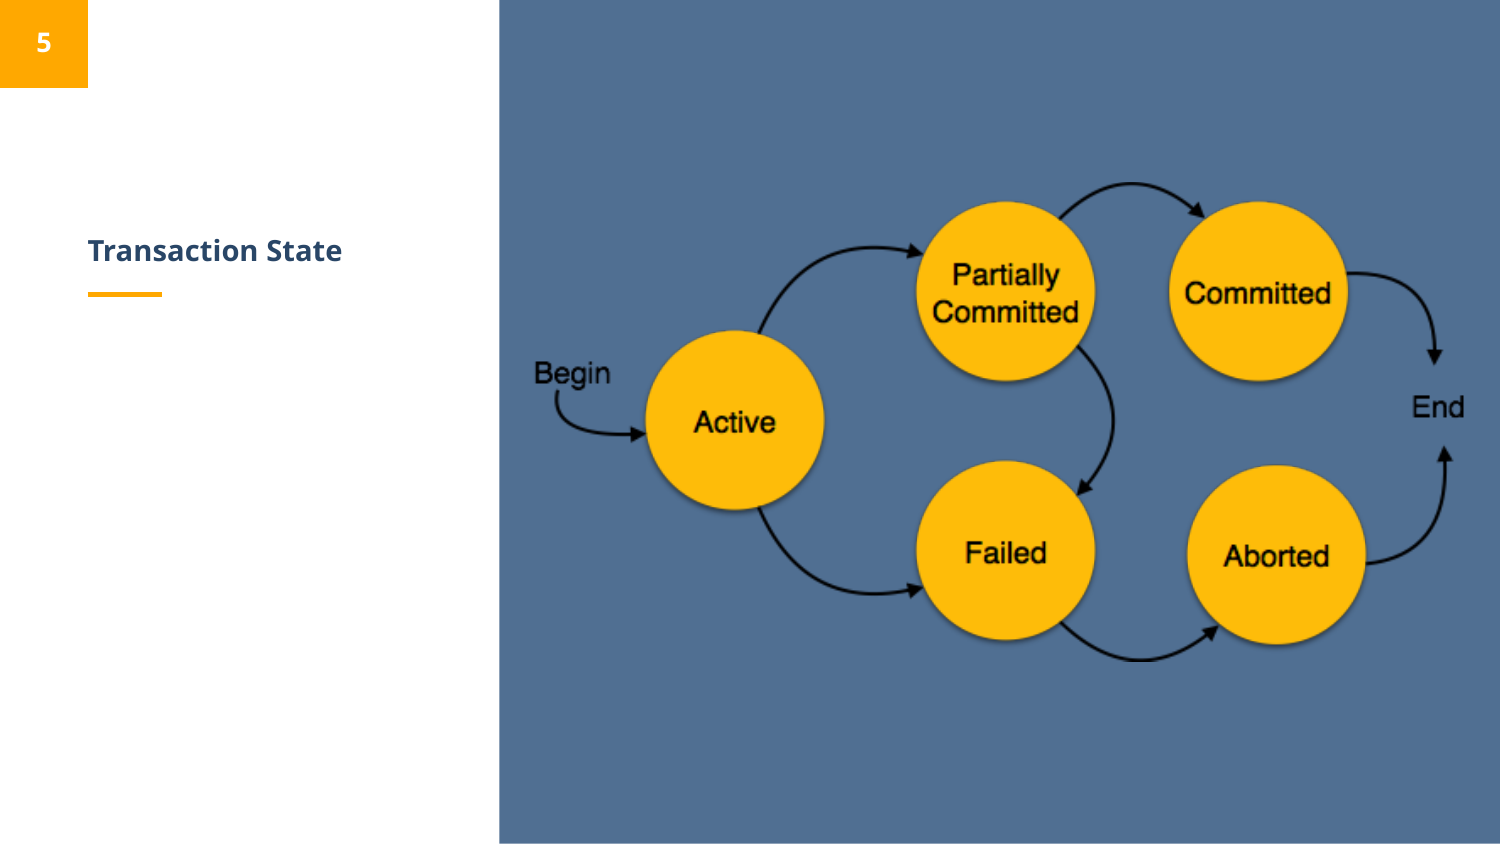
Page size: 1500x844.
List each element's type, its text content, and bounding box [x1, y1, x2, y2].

title Transaction State [72, 171, 425, 283]
picture [525, 182, 1474, 662]
slide_number ‹#› [0, 0, 89, 88]
